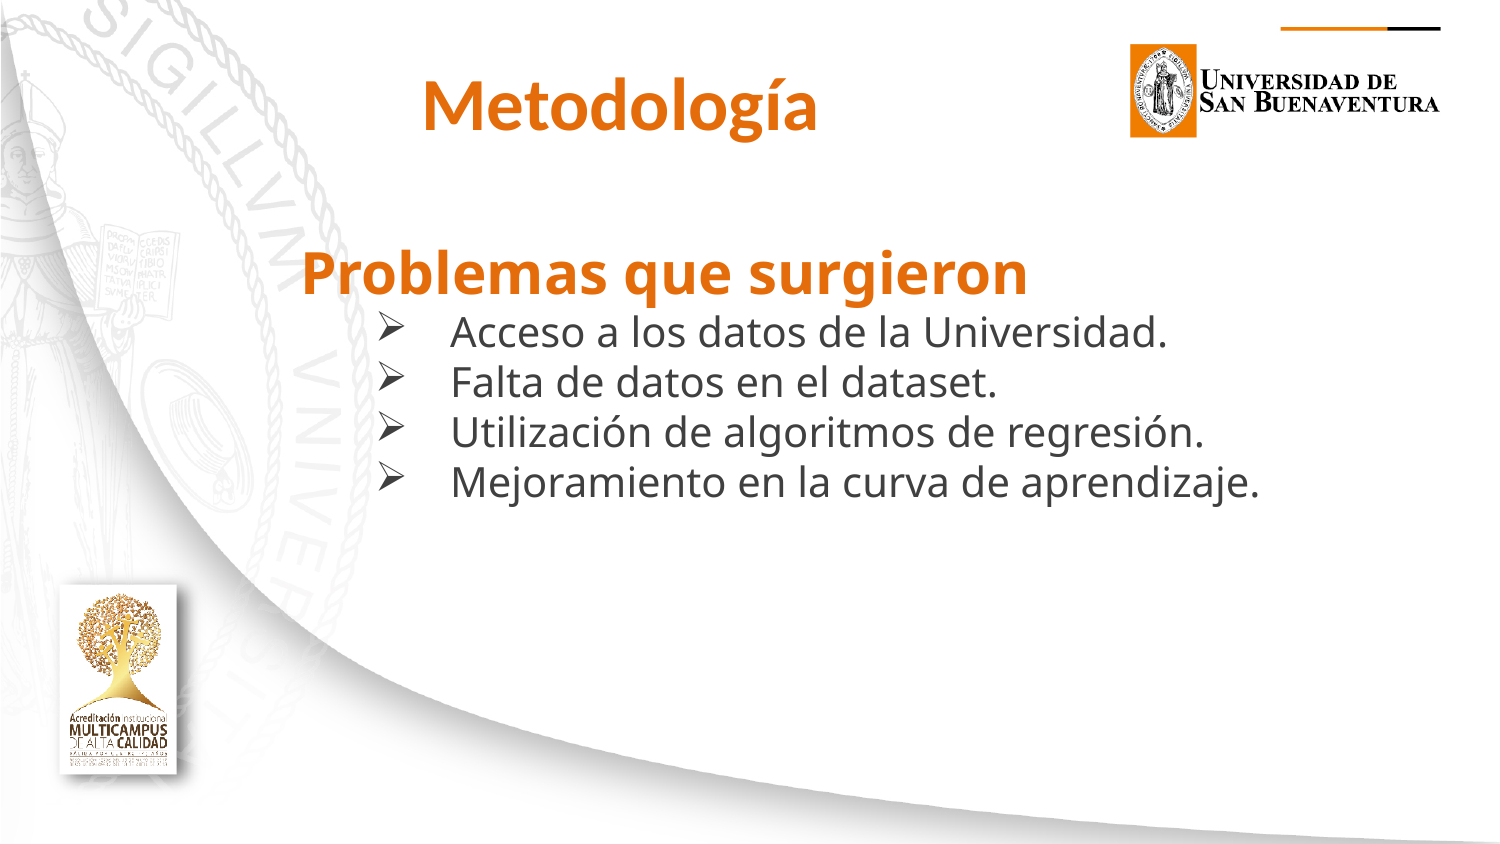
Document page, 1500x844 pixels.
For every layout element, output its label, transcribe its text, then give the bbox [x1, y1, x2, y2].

text_box Problemas que surgieron Acceso a los datos de la Universidad. Falta de datos en el dataset. Utilización de algoritmos de regresión. Mejoramiento en la curva de aprendizaje. [285, 228, 1500, 514]
list Metodología [361, 48, 881, 125]
picture [0, 0, 1500, 844]
